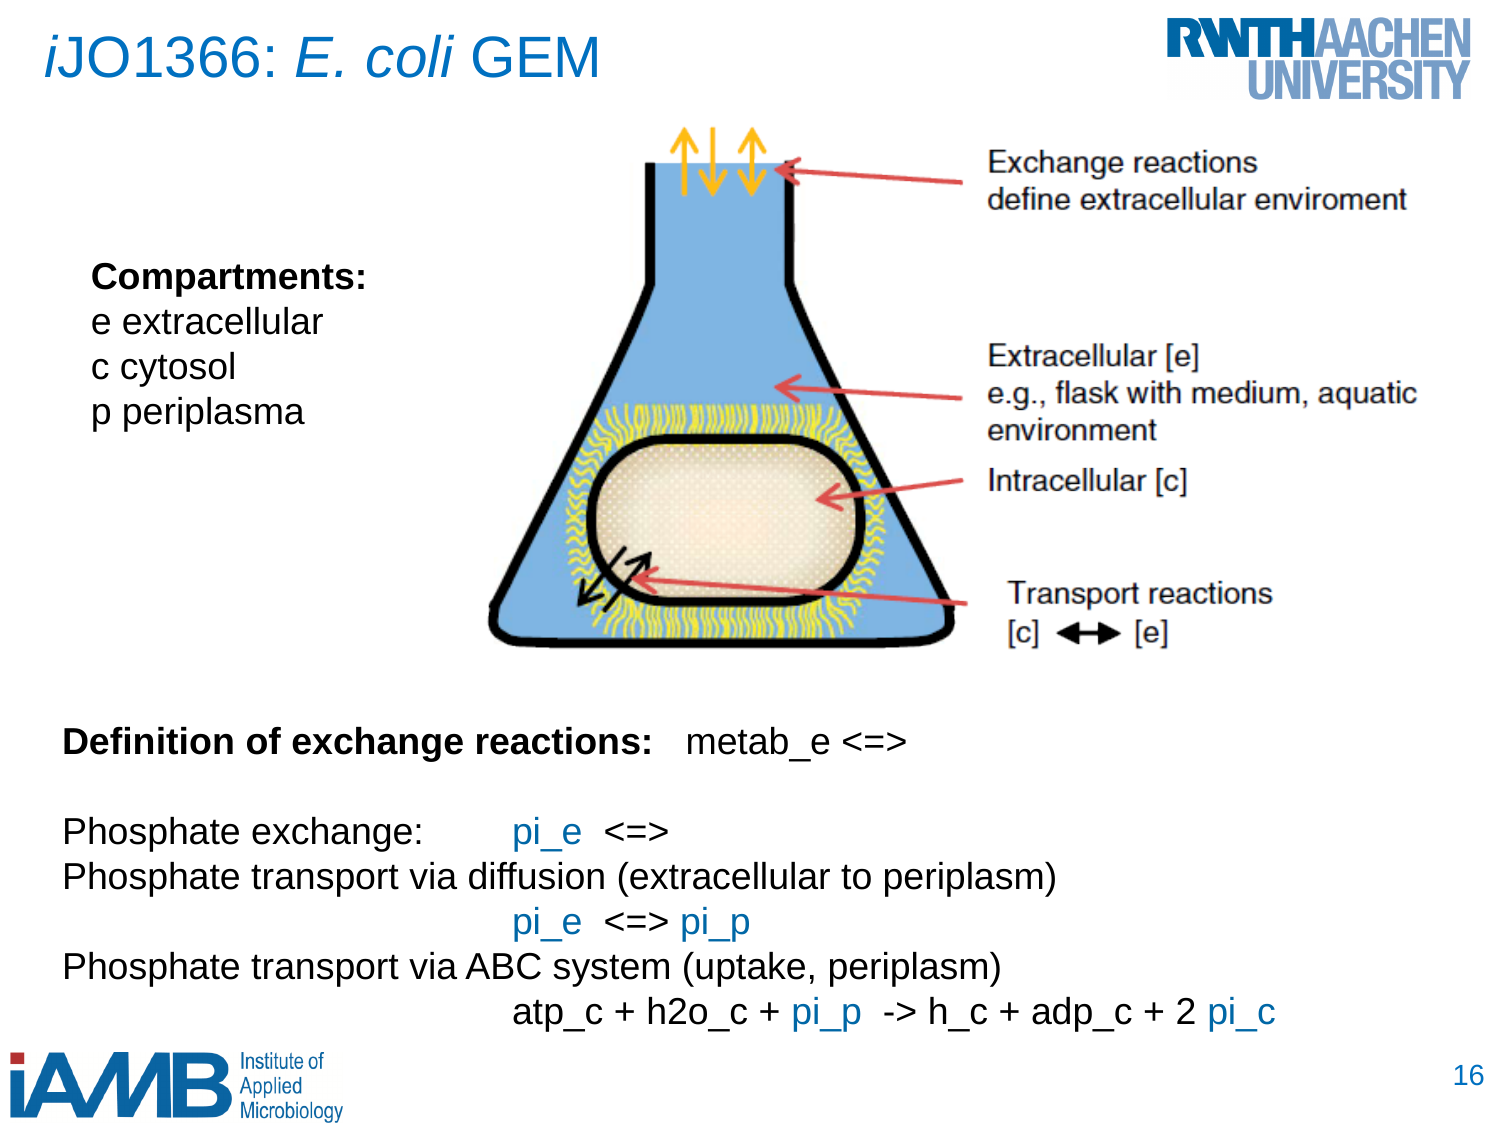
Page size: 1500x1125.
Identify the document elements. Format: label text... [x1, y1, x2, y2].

picture [1167, 17, 1471, 100]
title iJO1366: E. coli GEM [44, 18, 1097, 114]
picture [10, 1052, 343, 1123]
picture [472, 111, 1428, 665]
text_box Definition of exchange reactions: metab_e <=> Phosphate exchange: pi_e <=> Phosphate transport via diffusion (extracellular to periplasm) pi_e <=> pi_p Phosphate transport via ABC system (uptake, periplasm) atp_c + h2o_c + pi_p -> h_c + adp_c + 2 pi_c [47, 709, 1453, 1040]
slide_number 16 [1149, 1048, 1500, 1125]
text_box Compartments: e extracellular c cytosol p periplasma [76, 244, 394, 530]
